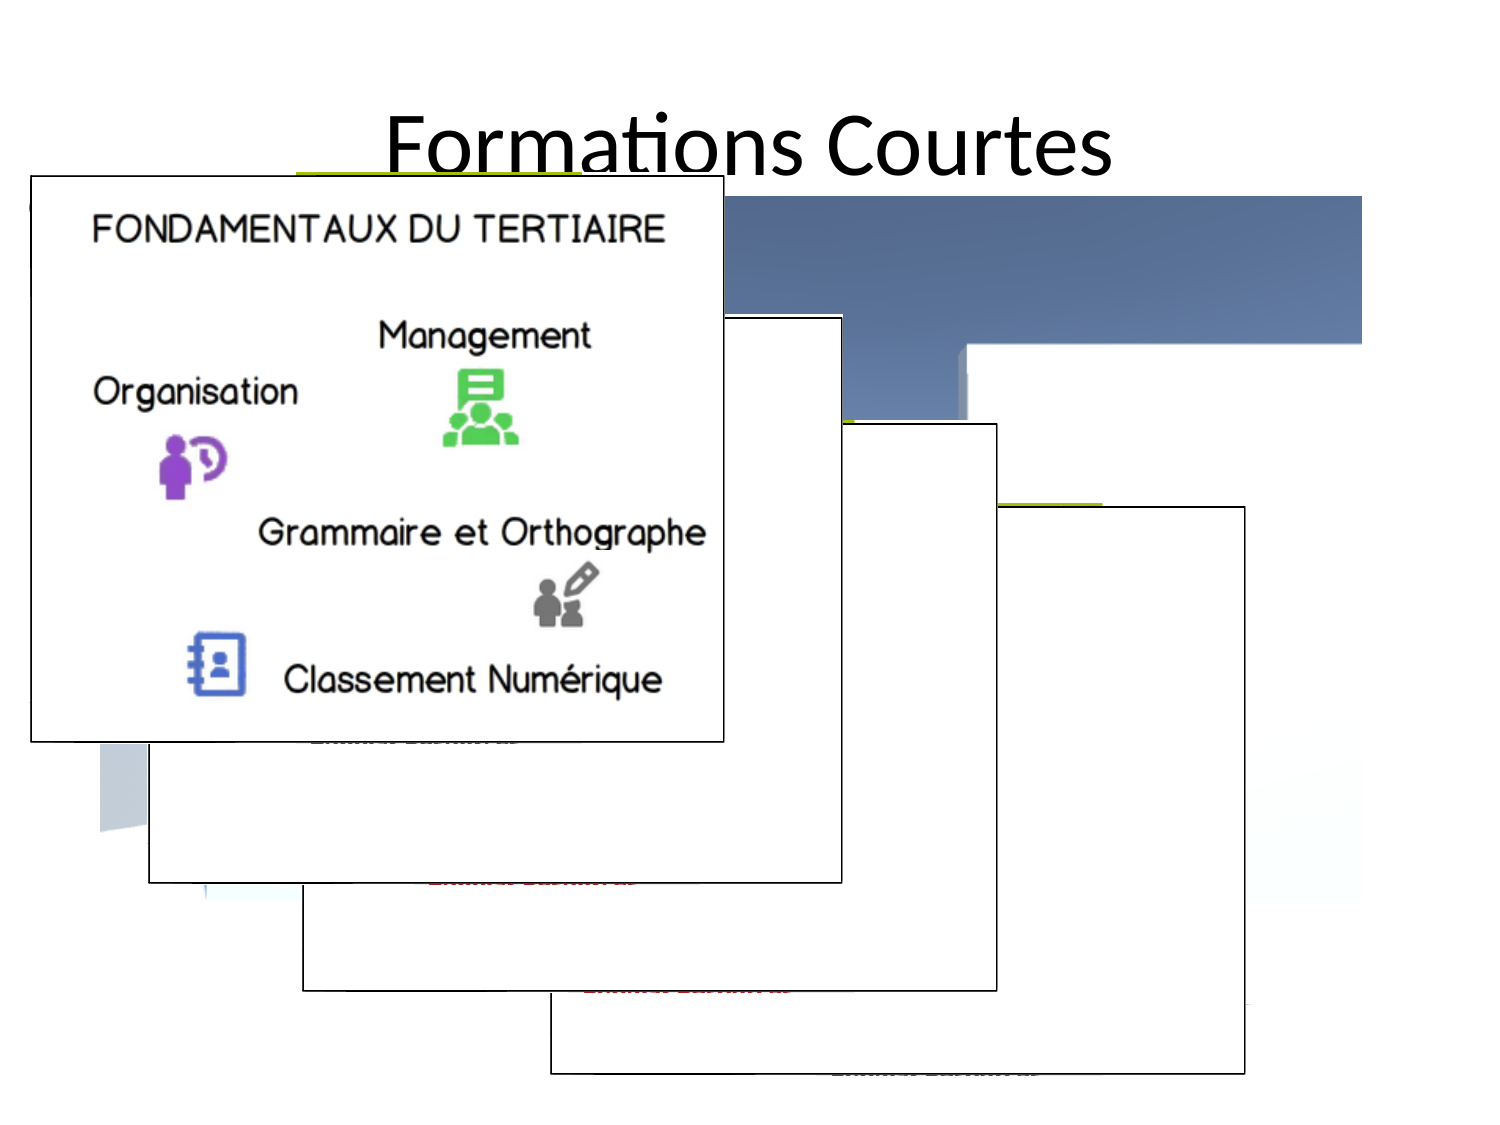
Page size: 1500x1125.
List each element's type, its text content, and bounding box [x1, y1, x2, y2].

picture [29, 172, 1247, 1076]
title Formations Courtes [75, 45, 1425, 233]
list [100, 751, 543, 1006]
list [729, 196, 1363, 1006]
